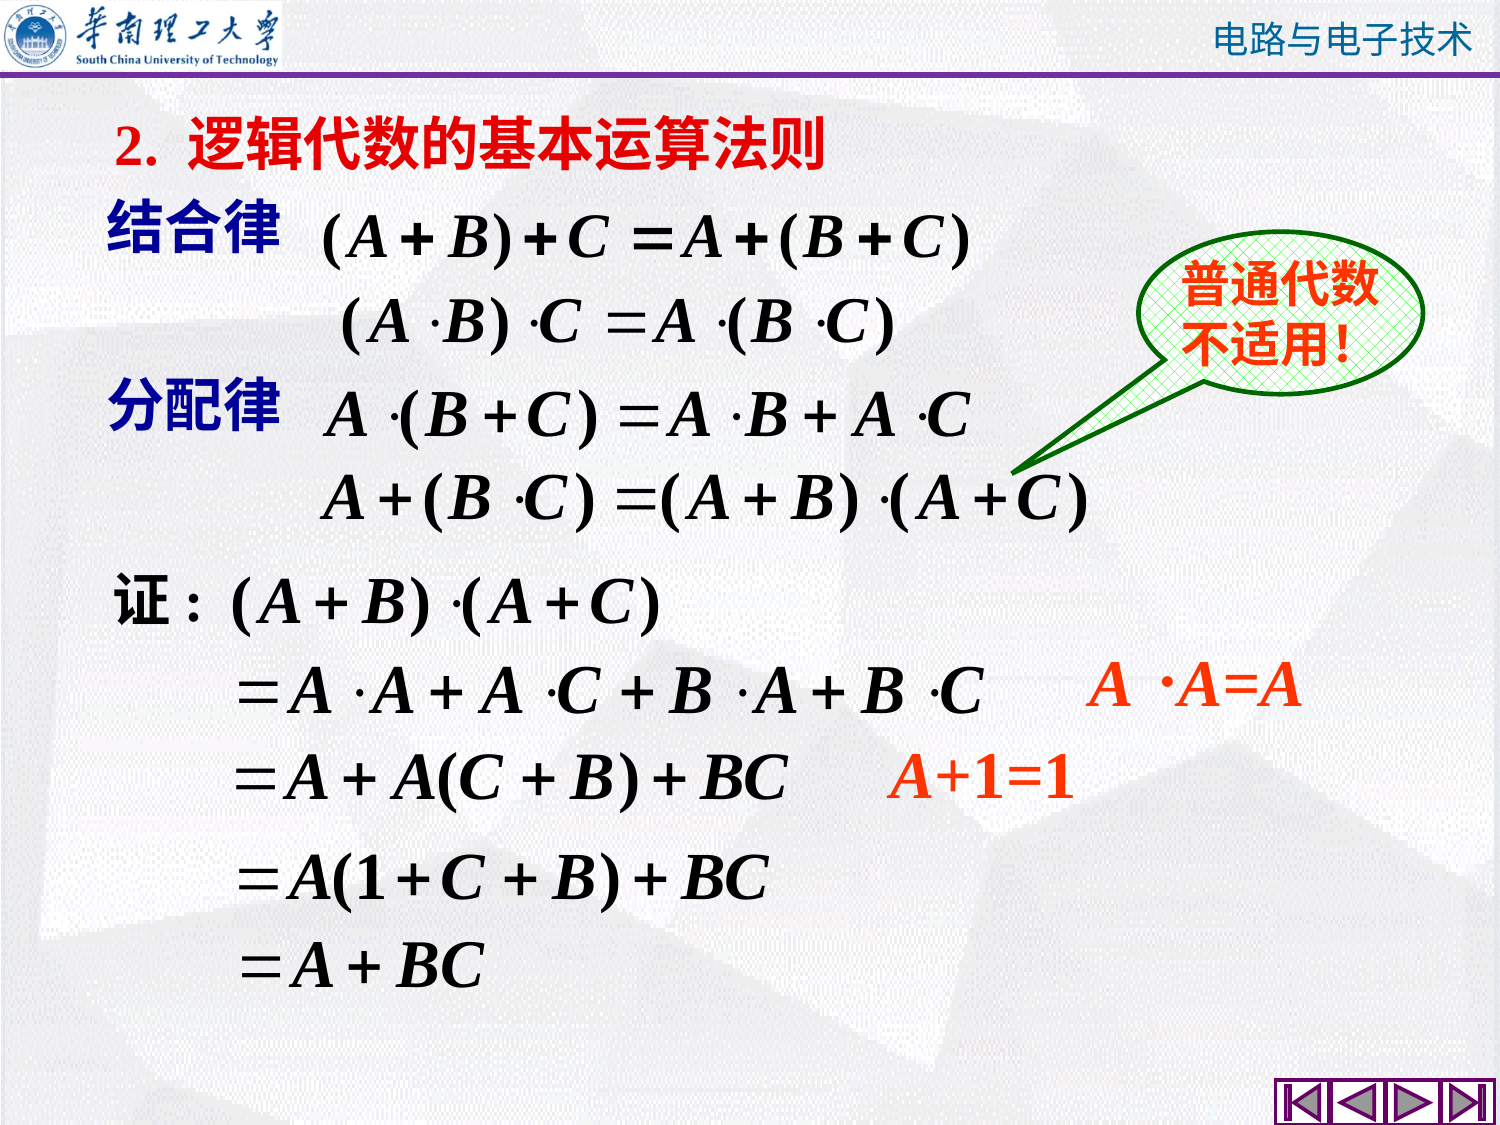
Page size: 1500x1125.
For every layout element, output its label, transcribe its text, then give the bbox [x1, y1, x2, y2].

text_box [91, 183, 979, 360]
text_box 2. 逻辑代数的基本运算法则 [100, 99, 851, 183]
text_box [91, 360, 1098, 544]
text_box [1073, 612, 1322, 729]
picture [1, 0, 1500, 72]
text_box 证: [97, 555, 235, 641]
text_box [225, 924, 498, 1001]
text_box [222, 649, 999, 728]
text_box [219, 737, 801, 825]
text_box A+1=1 [875, 724, 1172, 900]
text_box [222, 837, 786, 925]
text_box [222, 562, 671, 649]
picture [1, 78, 1500, 1125]
text_box 普通代数 不适用！ [1098, 231, 1424, 433]
